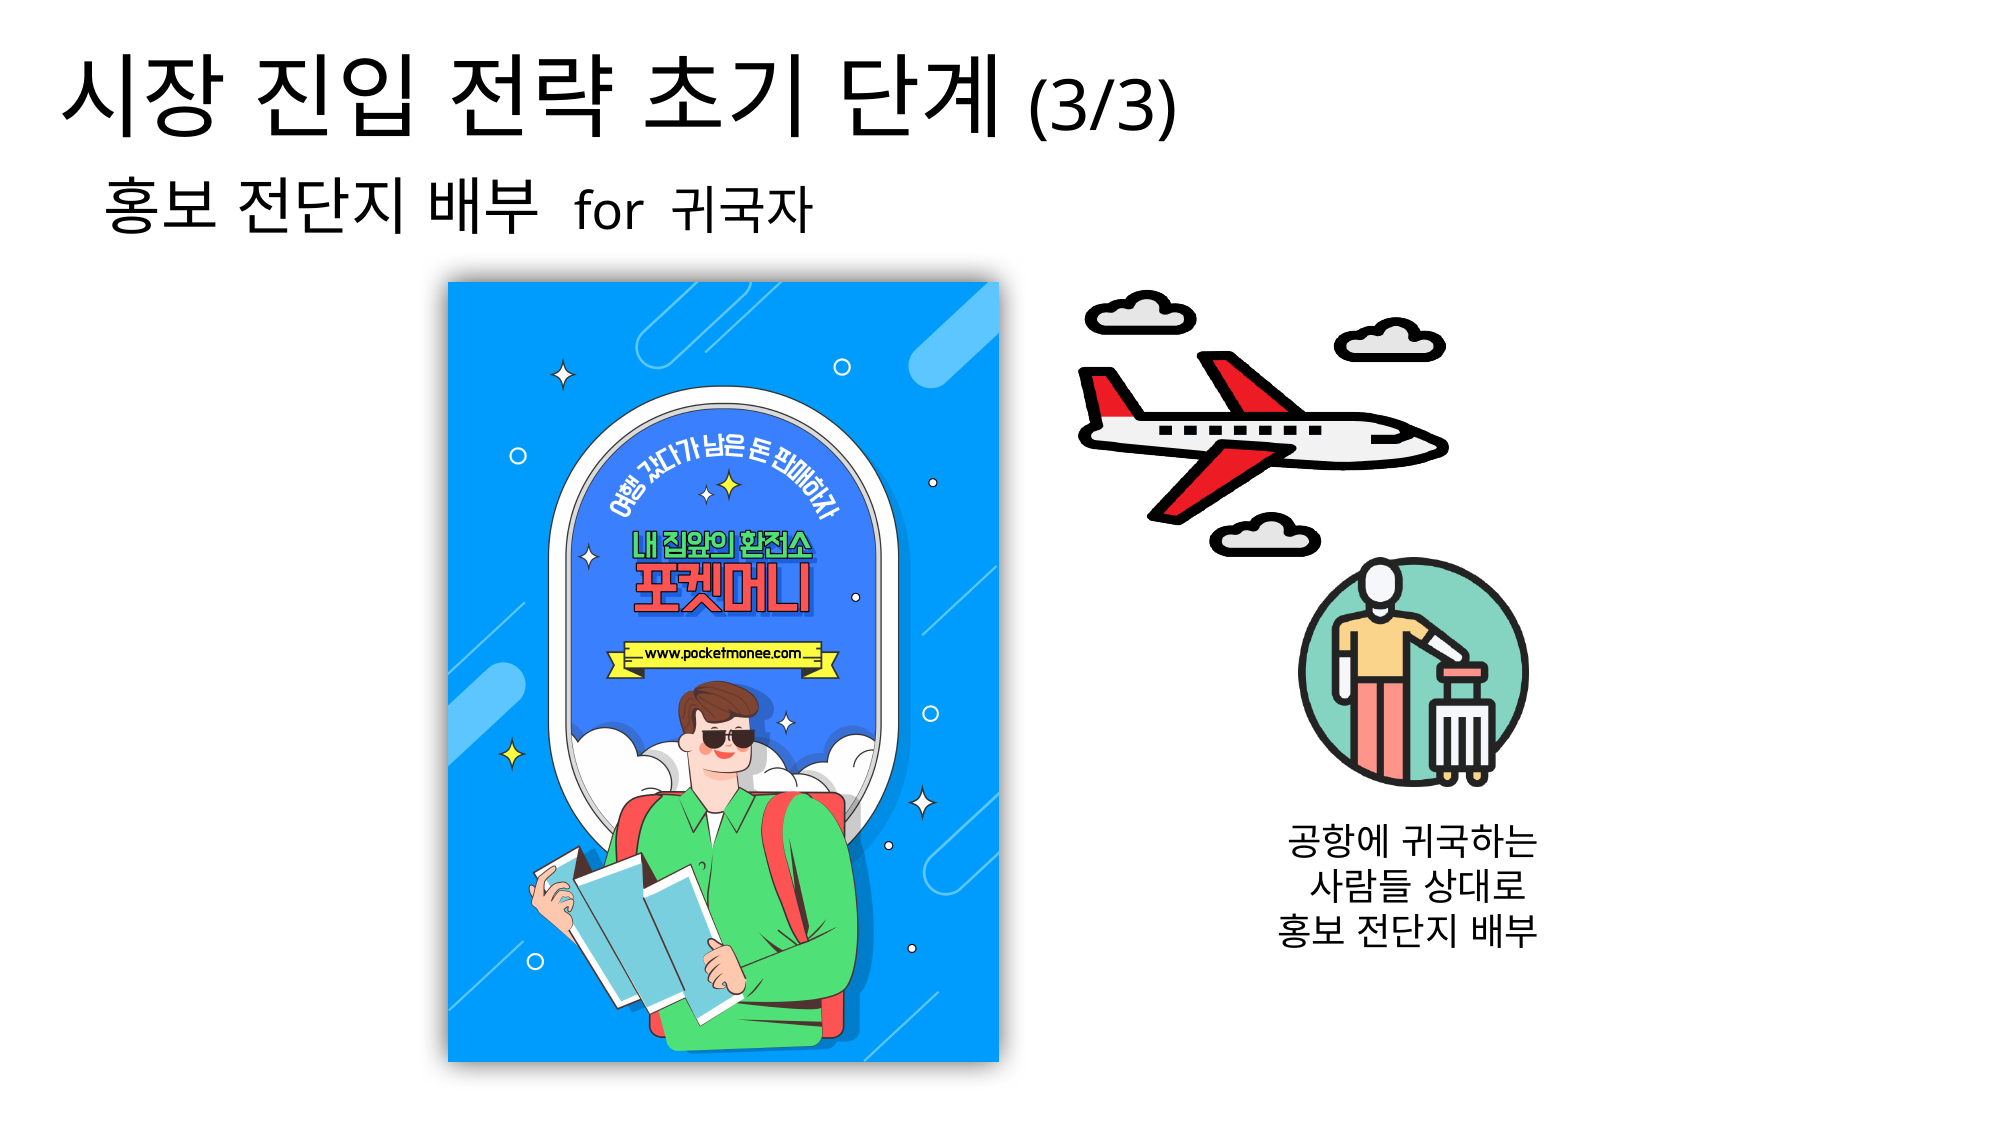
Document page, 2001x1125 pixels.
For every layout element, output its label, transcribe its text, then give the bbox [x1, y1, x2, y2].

text_box 공항에 귀국하는 사람들 상대로 홍보 전단지 배부 [1219, 810, 1608, 960]
title 시장 진입 전략 초기 단계(3/3) 홍보 전단지 배부 for 귀국자 [43, 41, 1769, 259]
picture [448, 282, 999, 1062]
picture [1078, 288, 1529, 787]
